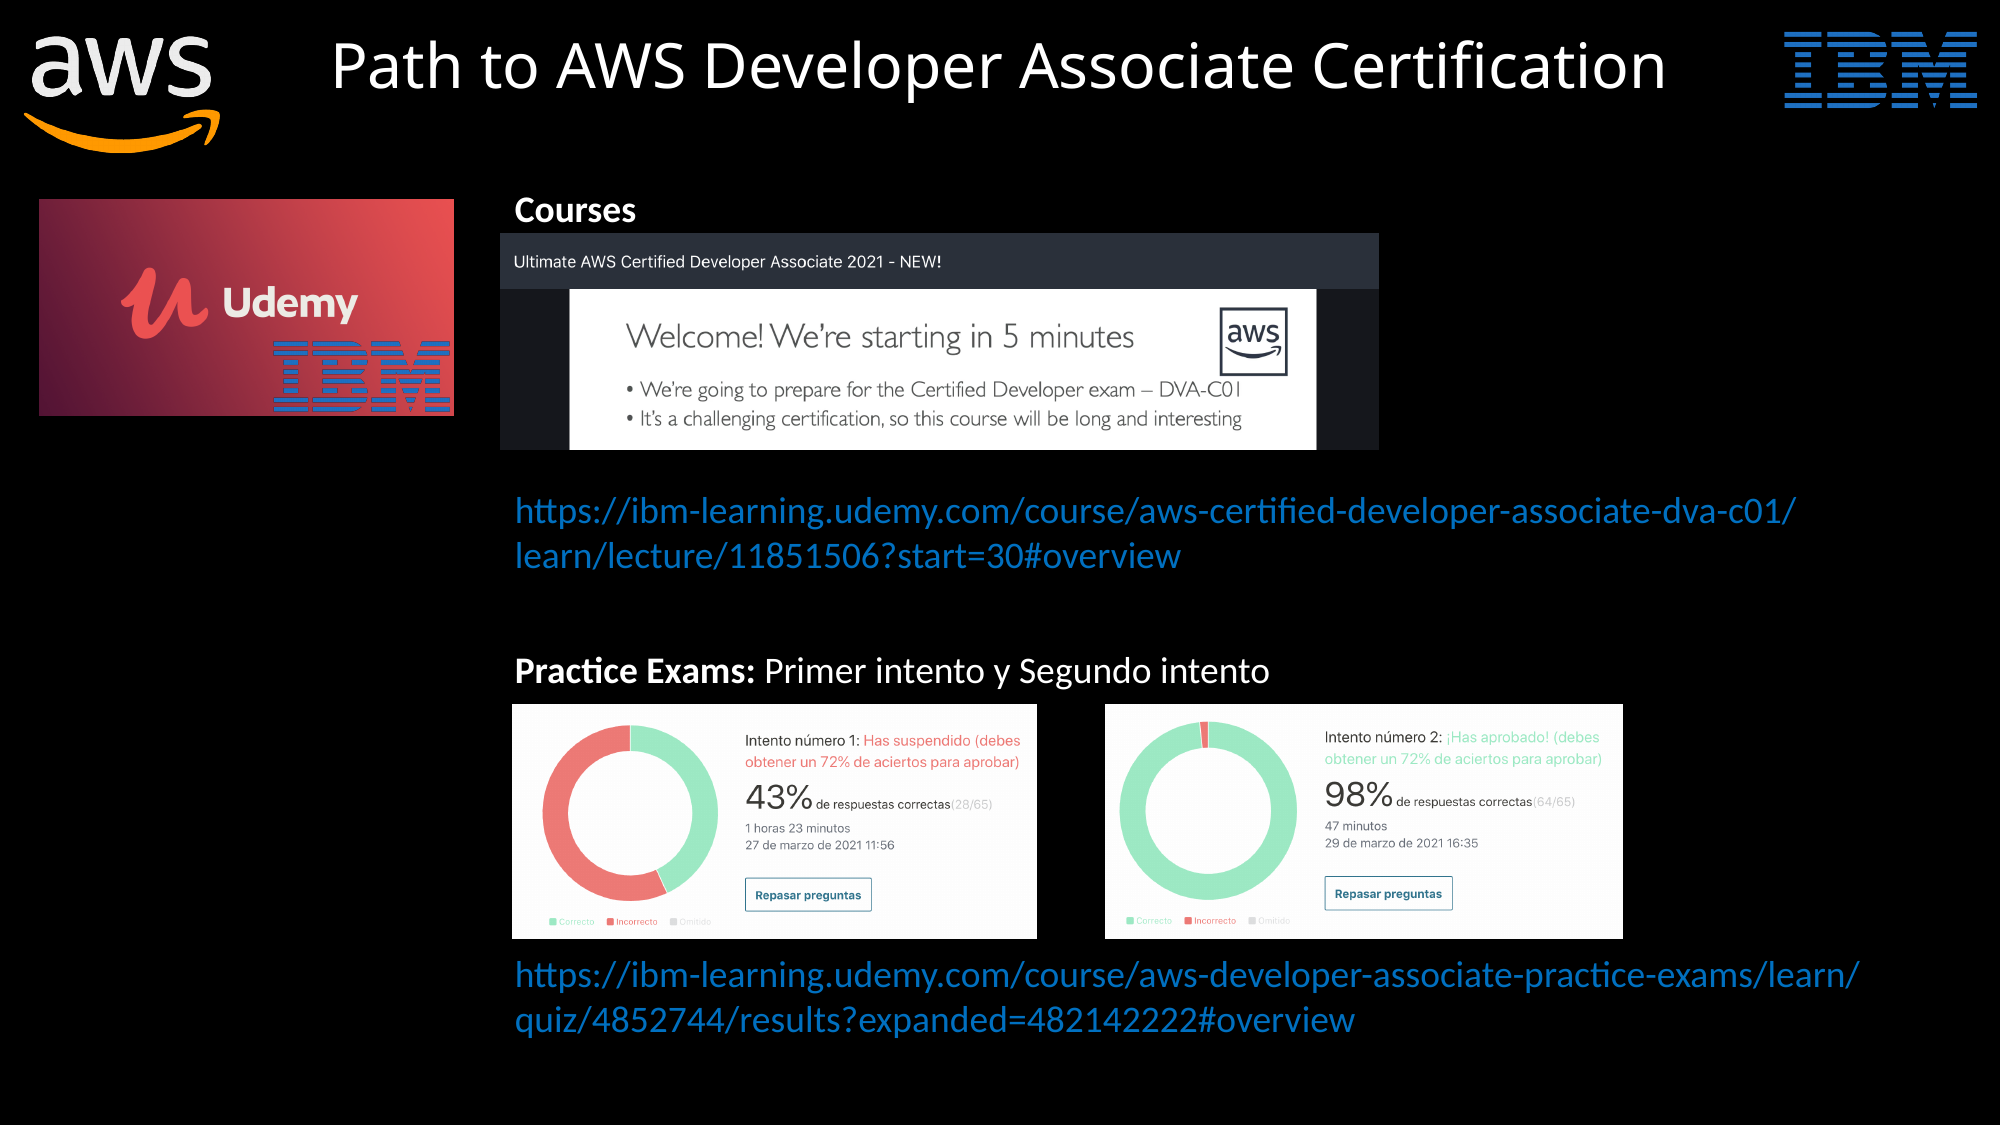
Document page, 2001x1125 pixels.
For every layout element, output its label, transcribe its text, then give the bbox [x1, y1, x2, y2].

title Path to AWS Developer Associate Certification [221, 24, 1931, 113]
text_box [39, 199, 454, 416]
picture [499, 233, 1379, 450]
picture [1105, 704, 1623, 939]
text_box https://ibm-learning.udemy.com/course/aws-certified-developer-associate-dva-c01/learn/lecture/11851506?start=30#overview [500, 479, 1890, 584]
picture [18, 24, 221, 156]
text_box Courses [499, 177, 688, 233]
text_box Practice Exams: Primer intento y Segundo intento [499, 639, 1356, 699]
text_box https://ibm-learning.udemy.com/course/aws-developer-associate-practice-exams/learn/quiz/4852744/results?expanded=482142222#overview [500, 942, 1931, 1048]
picture [512, 704, 1037, 939]
picture [1779, 29, 1982, 113]
